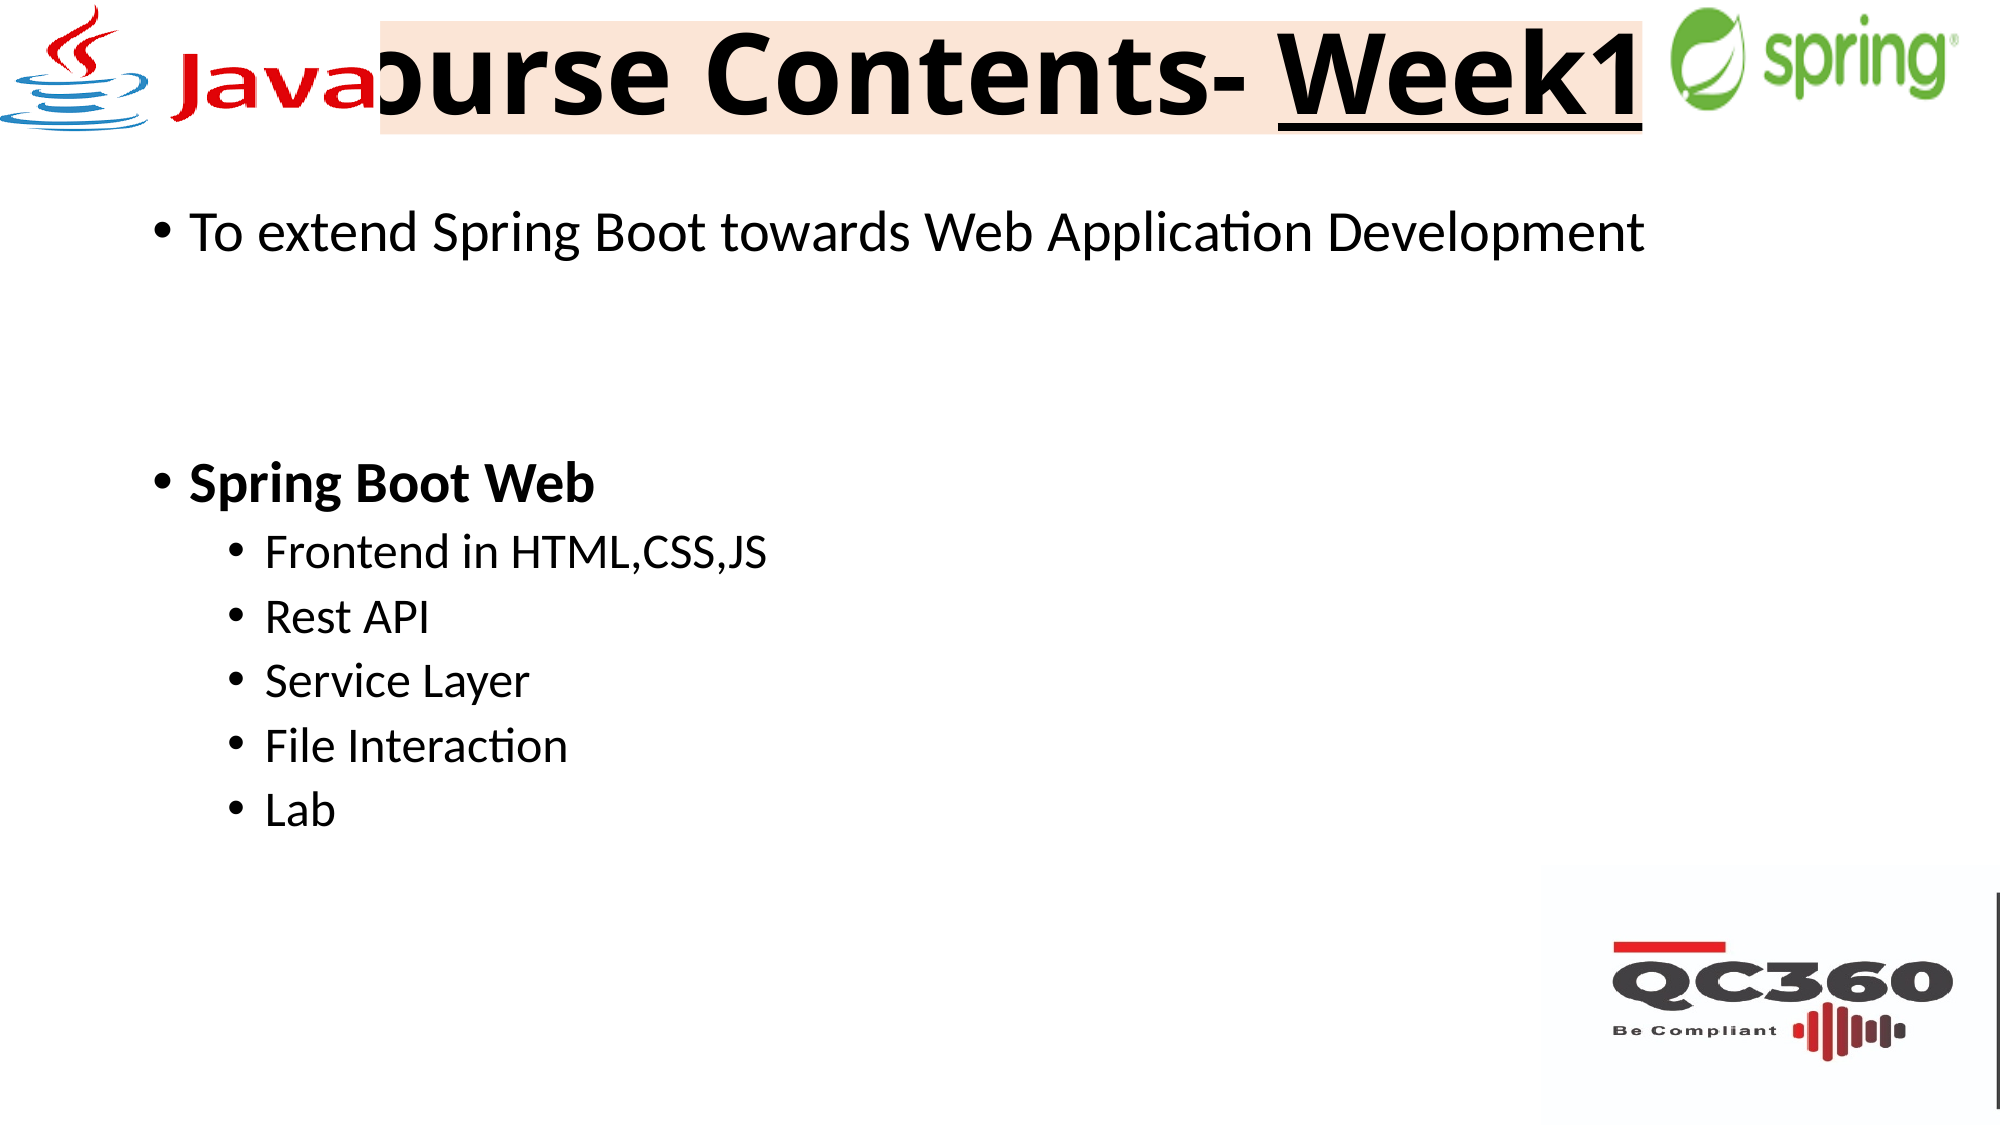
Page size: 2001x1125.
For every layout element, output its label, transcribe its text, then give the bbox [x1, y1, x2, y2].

picture [1541, 865, 2000, 1125]
title Course Contents- Week14 [381, 21, 1642, 135]
picture [0, 0, 381, 135]
picture [1642, 0, 1994, 135]
list To extend Spring Boot towards Web Application Development Spring Boot Web Frontend in HTML,CSS,JS Rest API Service Layer File Interaction Lab [137, 193, 1863, 1074]
